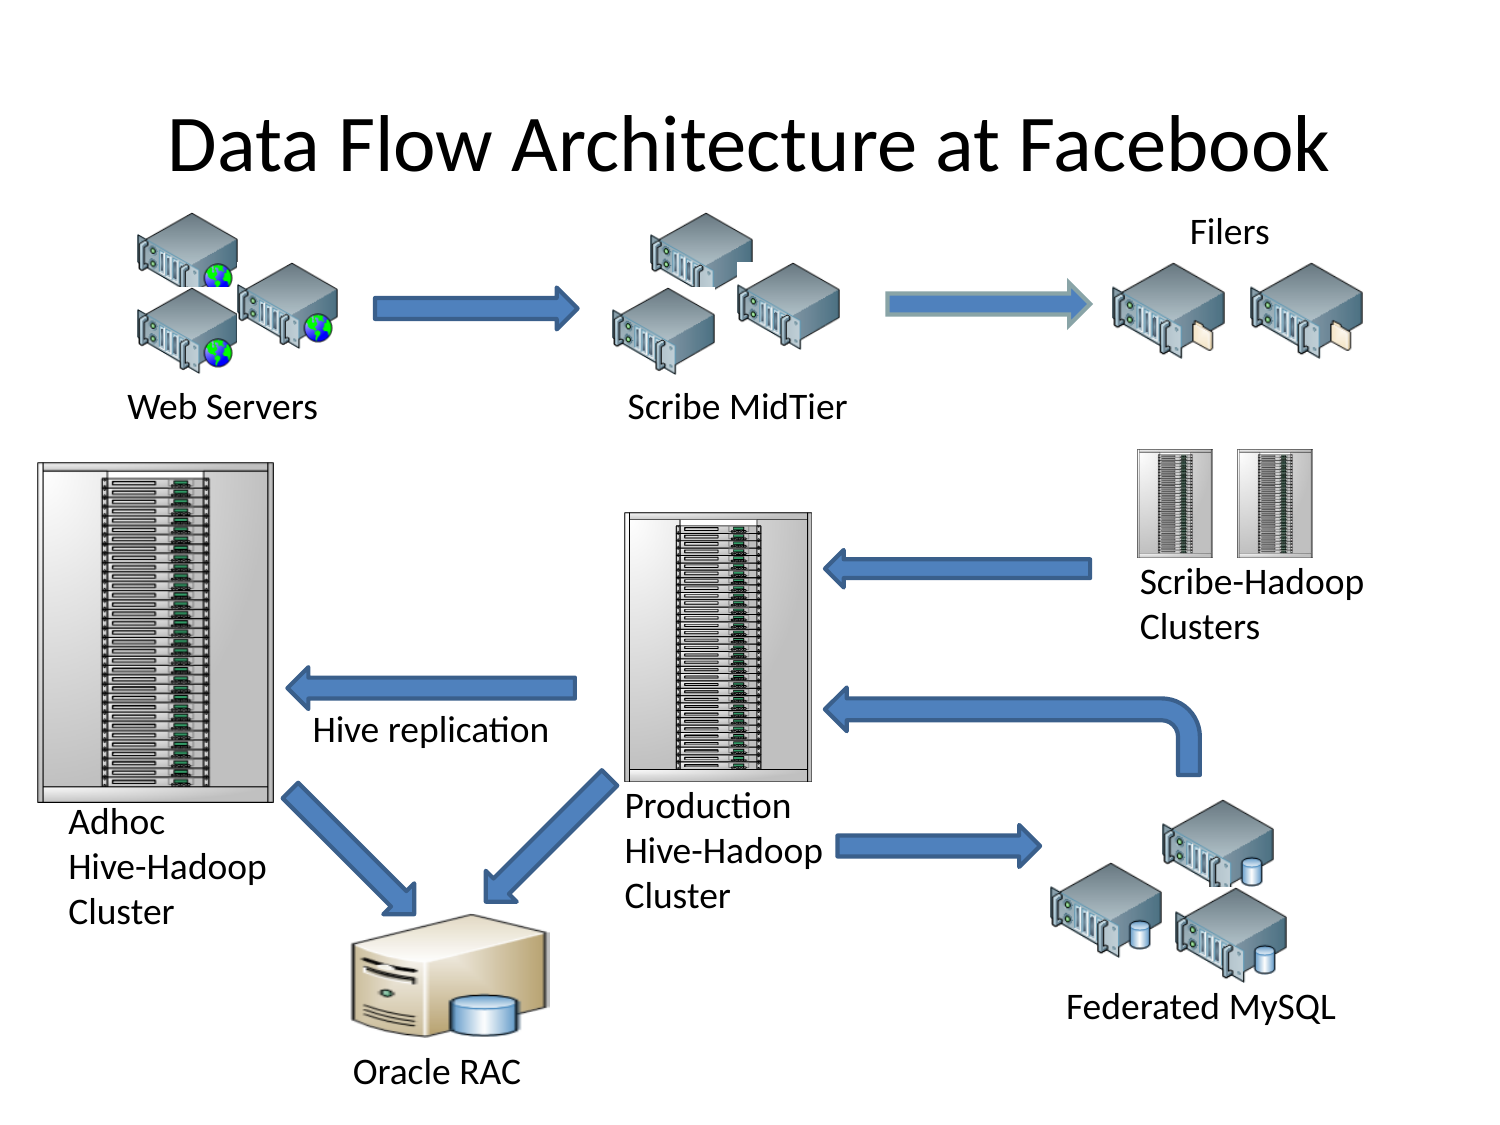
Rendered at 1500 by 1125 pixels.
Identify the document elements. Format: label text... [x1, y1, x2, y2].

text_box Scribe MidTier [612, 374, 863, 435]
text_box Oracle RAC [338, 1039, 537, 1099]
text_box [835, 823, 1043, 869]
text_box Hive replication [312, 704, 575, 750]
picture [1112, 262, 1226, 360]
text_box [372, 285, 580, 332]
text_box Web Servers [112, 374, 375, 435]
title Data Flow Architecture at Facebook [75, 45, 1425, 233]
text_box Scribe-Hadoop Clusters [1125, 549, 1400, 655]
text_box Filers [1175, 199, 1300, 260]
picture [612, 212, 841, 376]
text_box Federated MySQL [1051, 974, 1352, 1035]
picture [1049, 799, 1287, 983]
text_box [822, 685, 1202, 778]
picture [624, 512, 812, 782]
text_box [483, 768, 620, 904]
text_box [280, 780, 417, 911]
text_box [285, 665, 577, 712]
picture [1237, 449, 1313, 559]
picture [349, 913, 551, 1038]
picture [1137, 449, 1213, 559]
text_box Adhoc Hive-Hadoop Cluster [53, 789, 291, 940]
picture [137, 212, 338, 374]
picture [1249, 262, 1363, 360]
picture [37, 462, 274, 803]
text_box [887, 283, 1091, 325]
text_box Production Hive-Hadoop Cluster [609, 773, 847, 924]
text_box [822, 548, 1093, 590]
